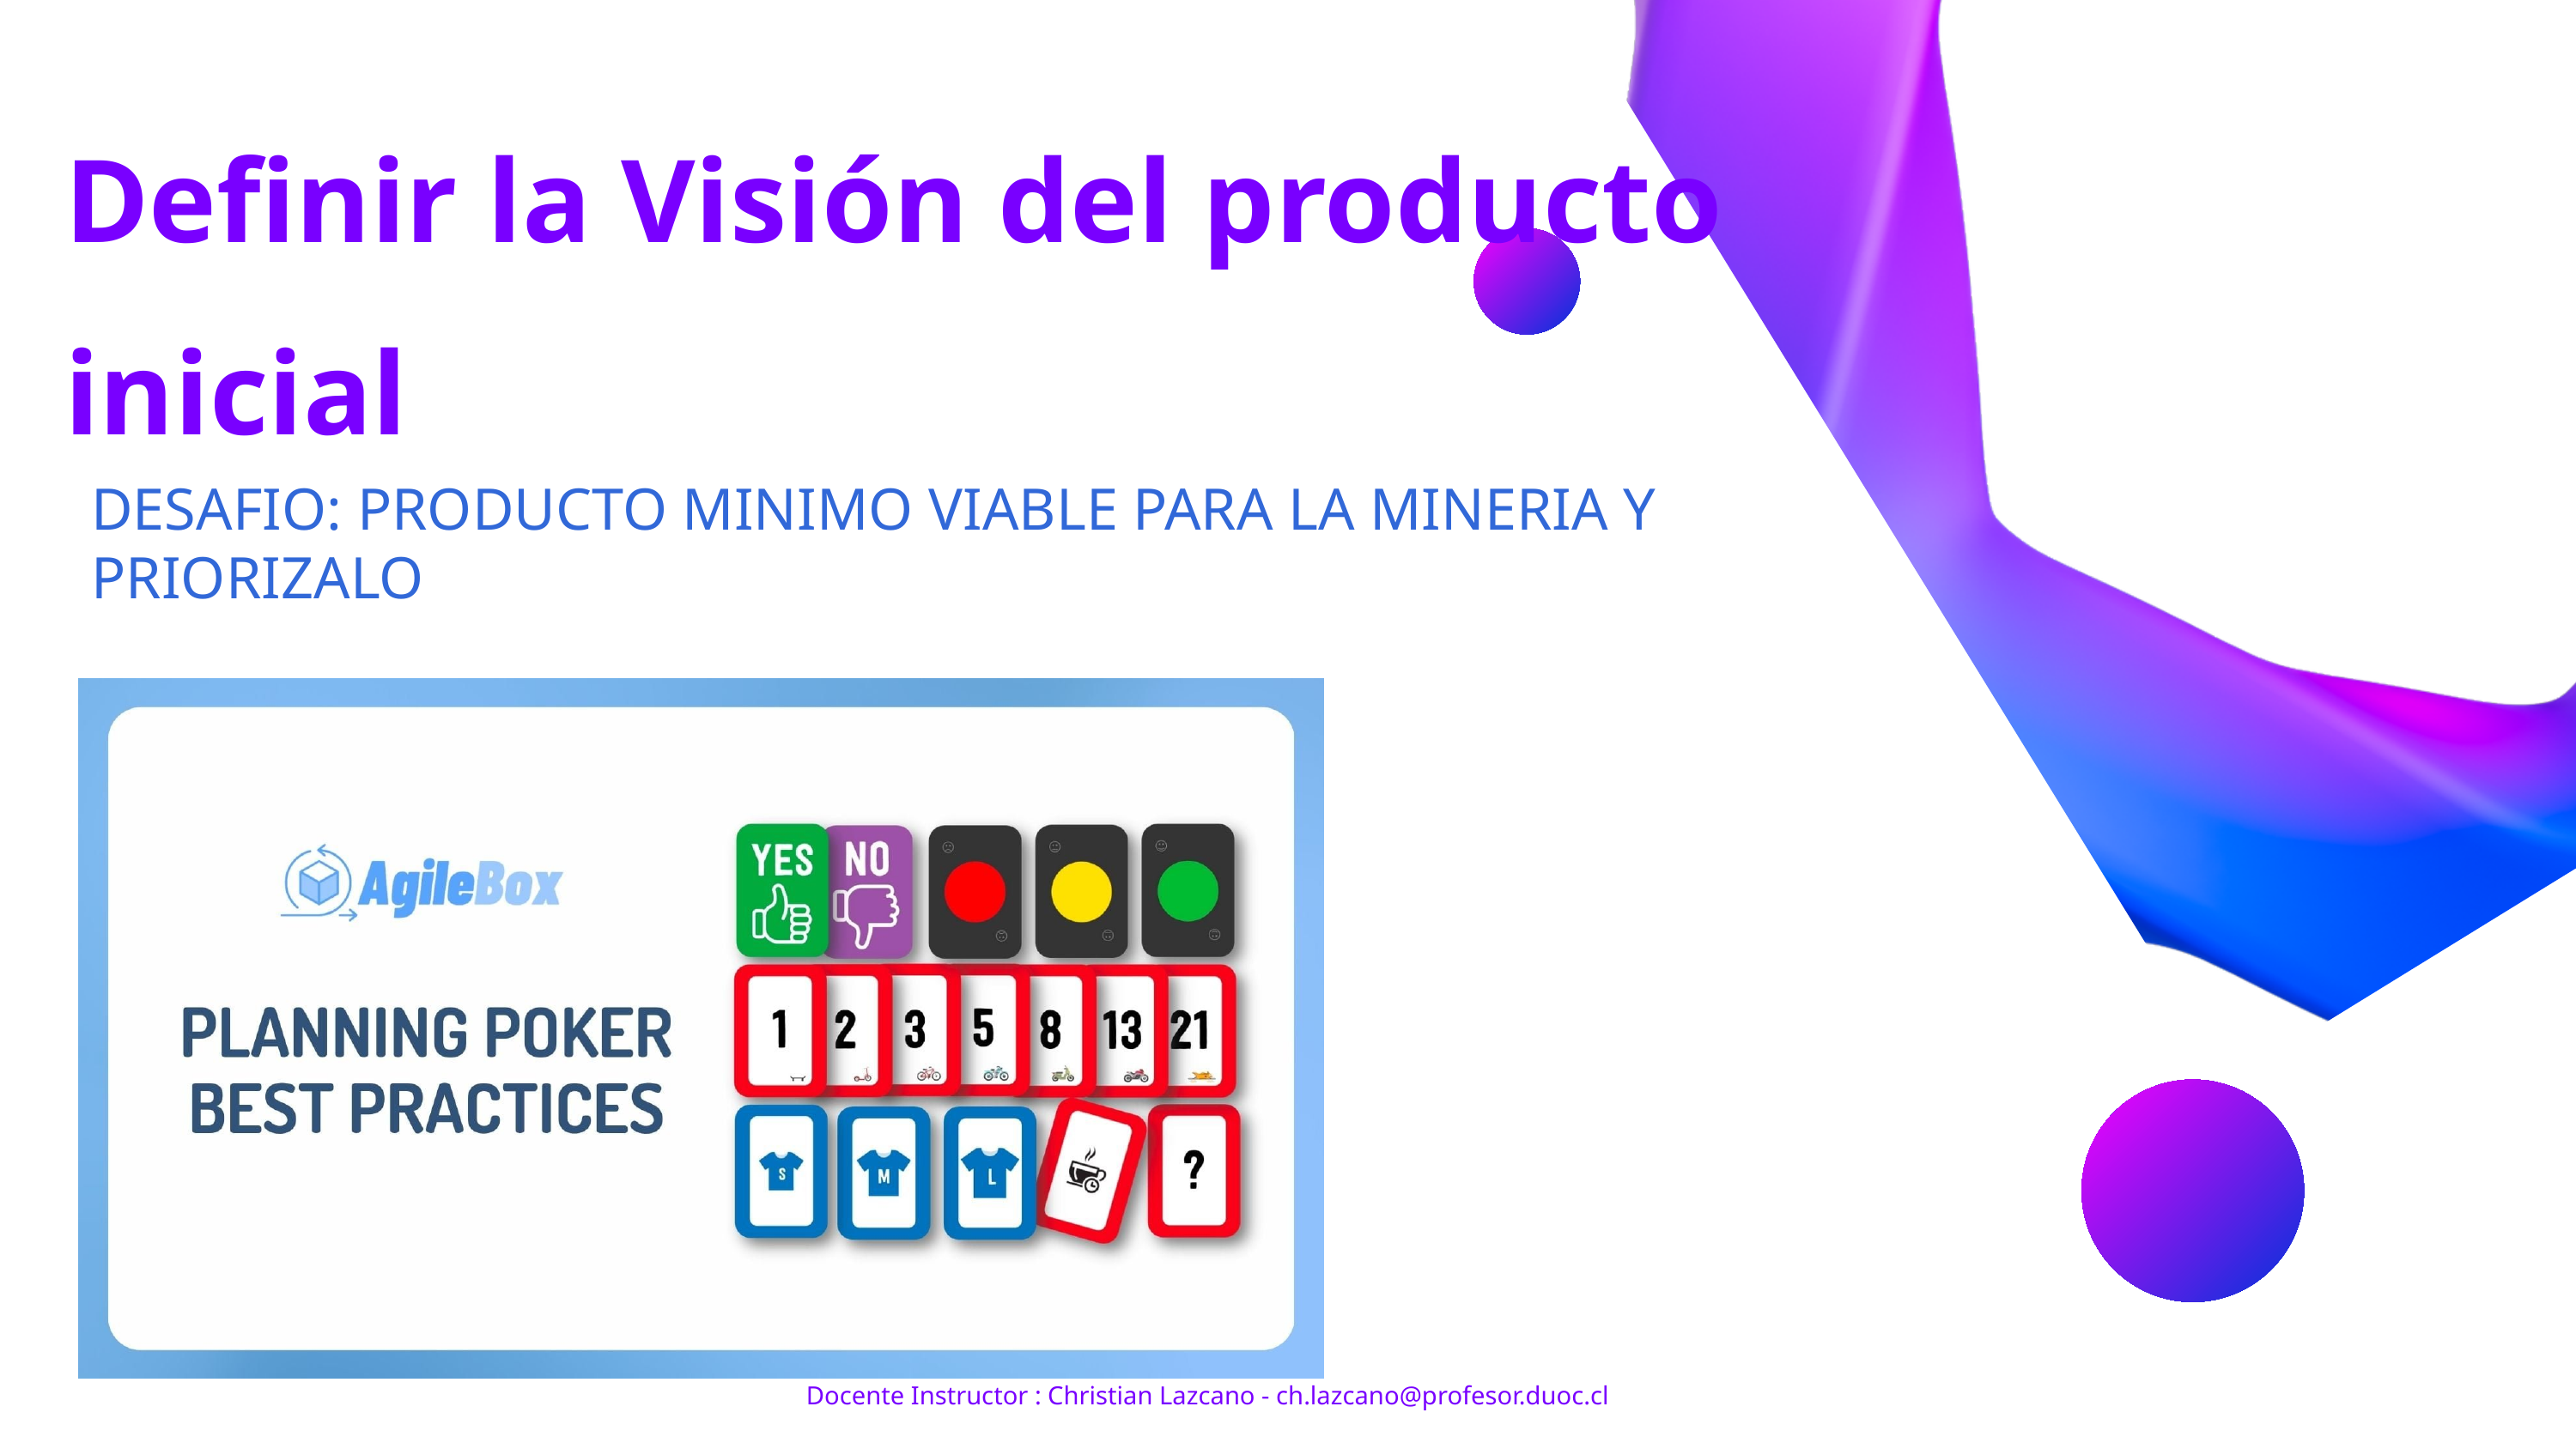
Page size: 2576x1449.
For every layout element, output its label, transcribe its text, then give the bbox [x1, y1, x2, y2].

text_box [2081, 1079, 2305, 1302]
text_box Docente Instructor : Christian Lazcano - ch.lazcano@profesor.duoc.cl [805, 1367, 1817, 1410]
picture [77, 677, 1324, 1379]
text_box DESAFIO: PRODUCTO MINIMO VIABLE PARA LA MINERIA Y PRIORIZALO [78, 459, 1755, 623]
text_box Definir la Visión del producto inicial [64, 73, 1769, 458]
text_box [1473, 227, 1581, 335]
text_box [1580, 0, 2576, 1078]
